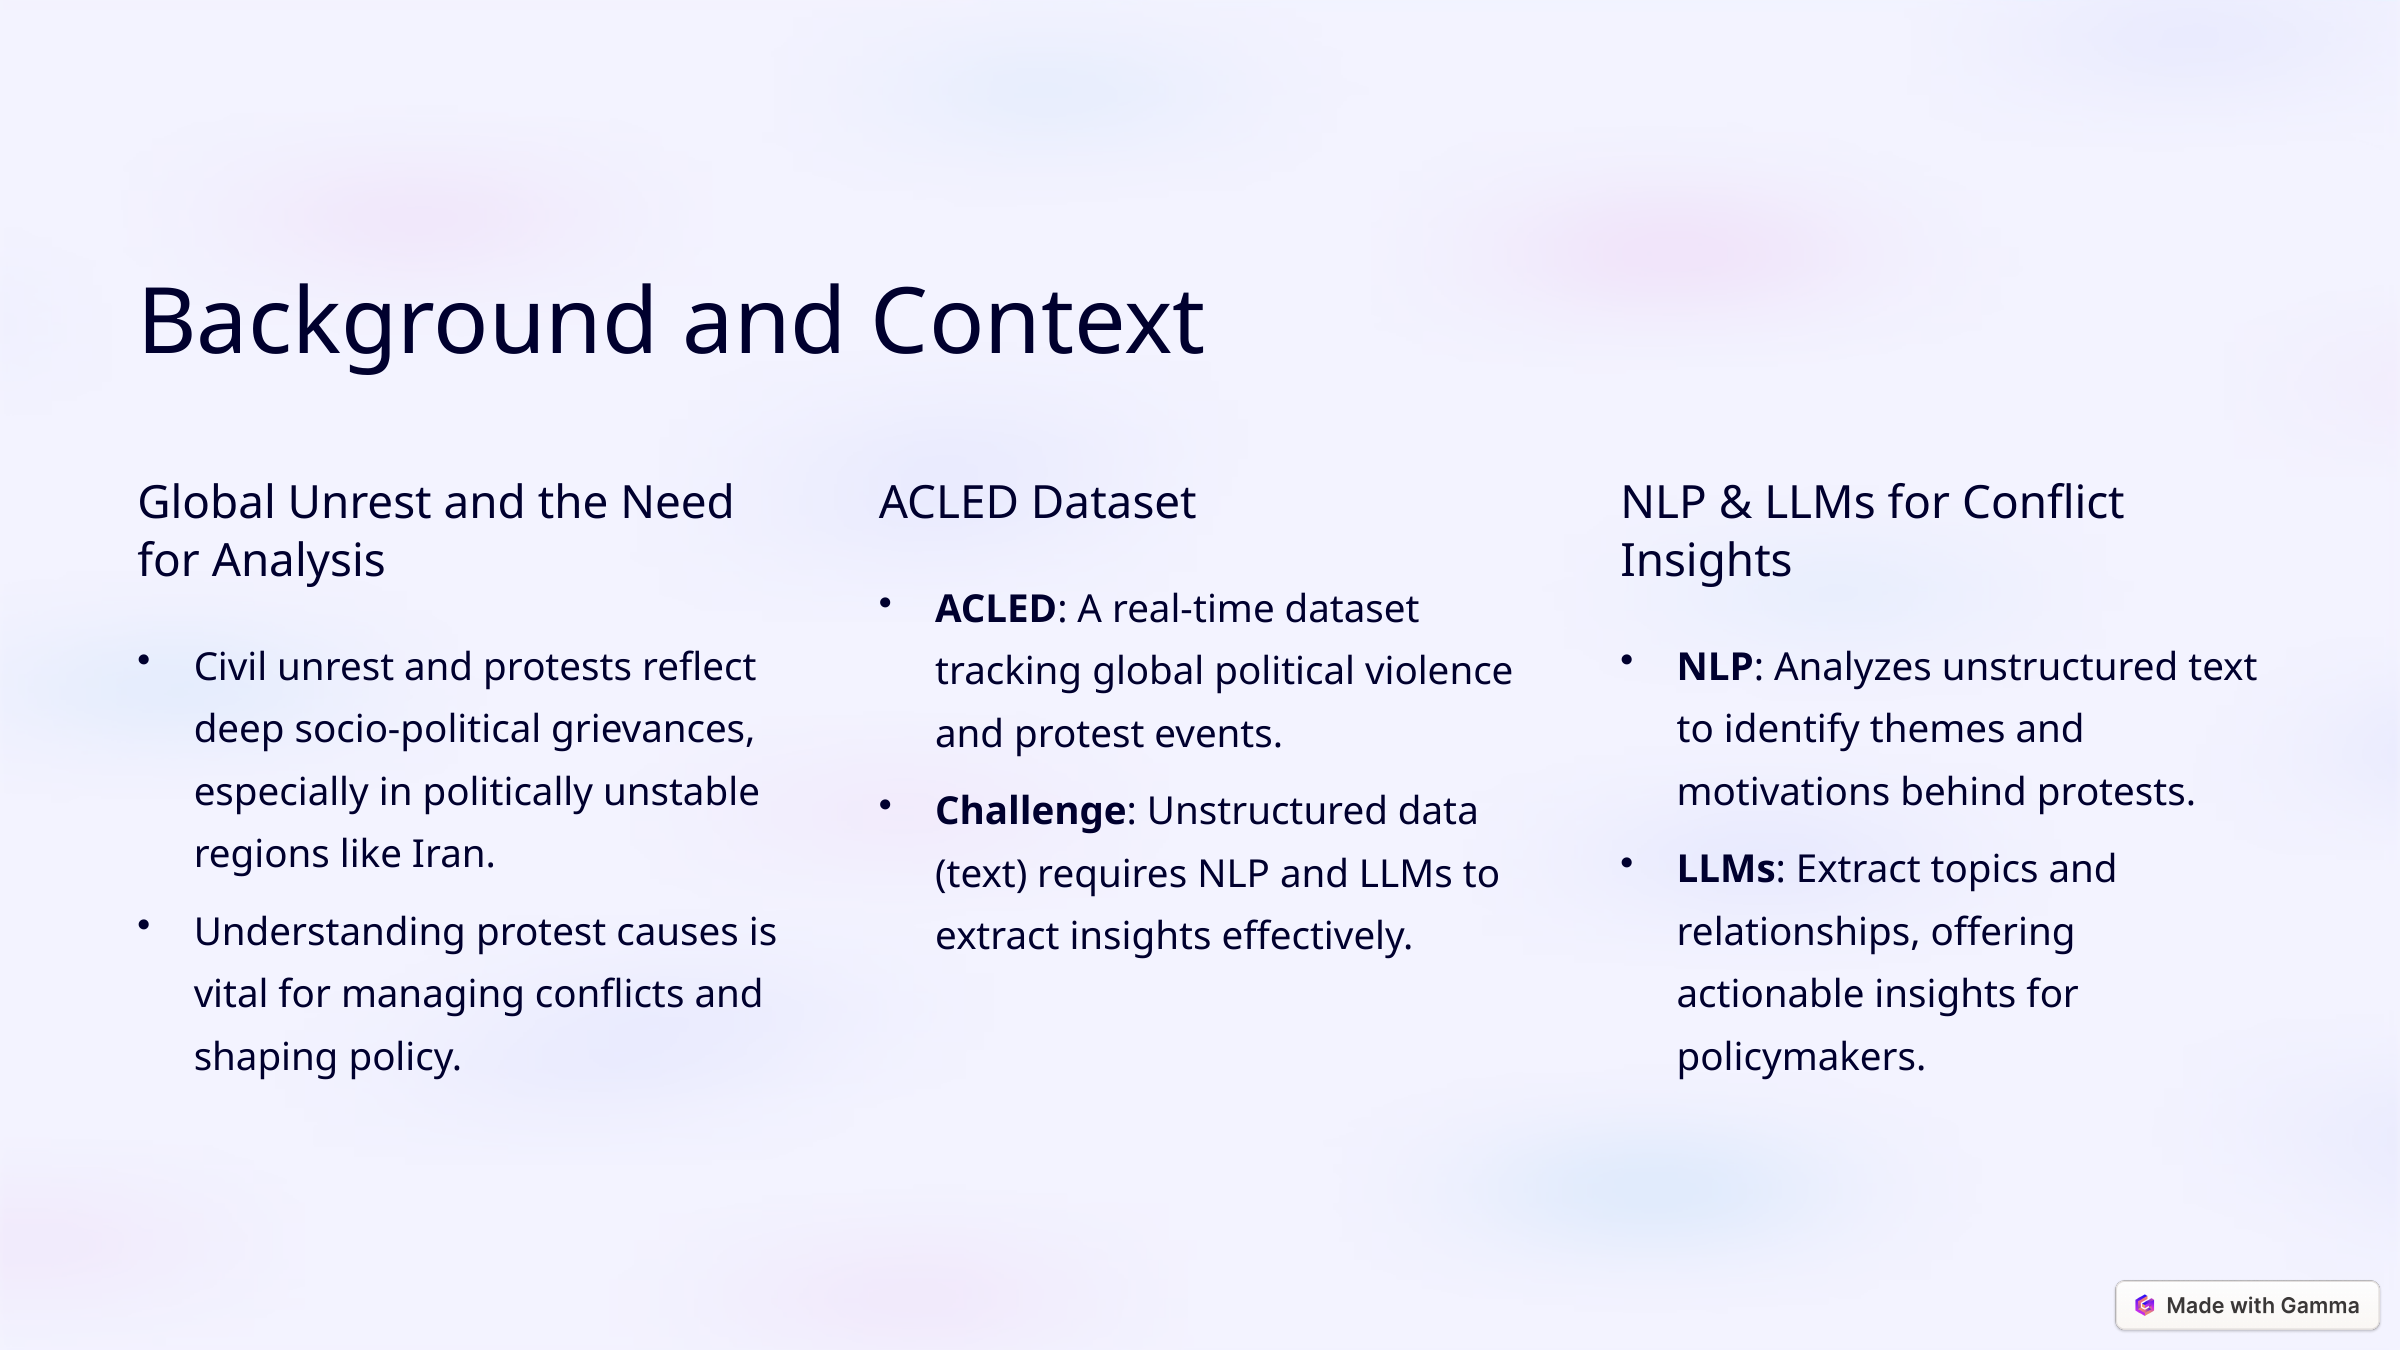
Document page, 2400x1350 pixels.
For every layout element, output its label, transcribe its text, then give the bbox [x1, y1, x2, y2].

text_box NLP: Analyzes unstructured text to identify themes and motivations behind protests. [1620, 625, 2265, 814]
text_box NLP & LLMs for Conflict Insights [1620, 470, 2265, 587]
text_box ACLED: A real-time dataset tracking global political violence and protest events. [878, 567, 1524, 757]
text_box LLMs: Extract topics and relationships, offering actionable insights for policymakers. [1620, 827, 2265, 1017]
text_box Civil unrest and protests reflect deep socio-political grievances, especially in politically unstable regions like Iran. [137, 625, 782, 877]
text_box Background and Context [137, 257, 1178, 373]
picture [2106, 1271, 2389, 1339]
text_box Understanding protest causes is vital for managing conflicts and shaping policy. [137, 890, 782, 1079]
text_box Global Unrest and the Need for Analysis [137, 470, 782, 587]
text_box Challenge: Unstructured data (text) requires NLP and LLMs to extract insights effectively. [878, 769, 1524, 959]
text_box ACLED Dataset [878, 470, 1341, 529]
